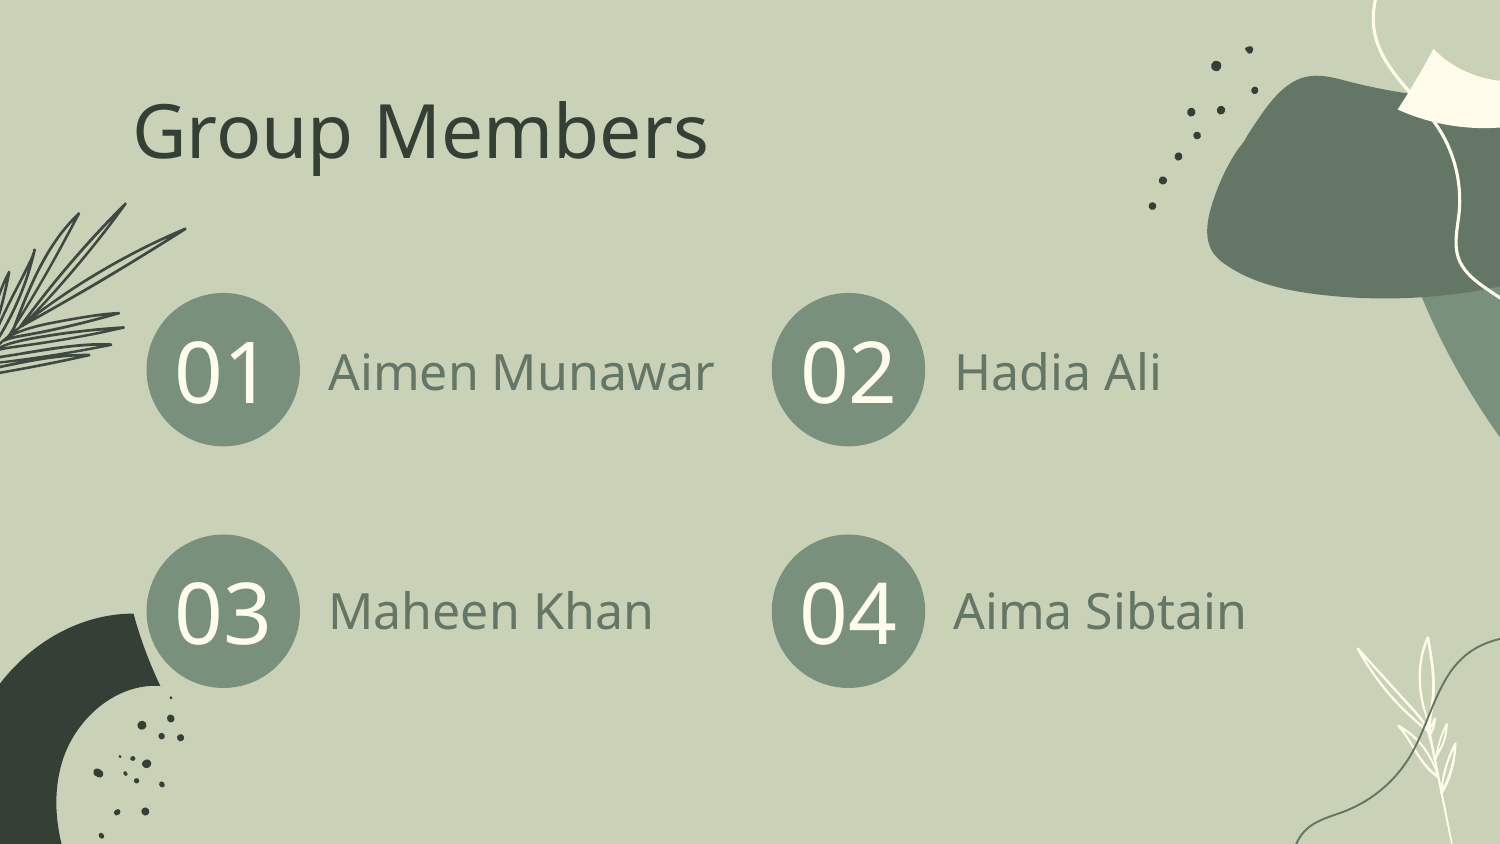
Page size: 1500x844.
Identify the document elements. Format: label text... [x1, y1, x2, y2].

text_box [159, 654, 287, 688]
title 01 [143, 317, 304, 413]
text_box [792, 292, 905, 317]
title Hadia Ali [939, 294, 1386, 390]
text_box [167, 292, 280, 317]
text_box [792, 534, 905, 559]
title 02 [769, 317, 929, 413]
title 04 [768, 559, 929, 654]
title Group Members [116, 68, 1383, 164]
text_box [167, 534, 280, 559]
text_box [159, 413, 287, 447]
title Maheen Khan [313, 534, 759, 629]
title Aima Sibtain [938, 534, 1384, 629]
title 03 [143, 559, 304, 654]
title Aimen Munawar [313, 294, 759, 390]
text_box [785, 413, 912, 447]
text_box [784, 654, 913, 688]
